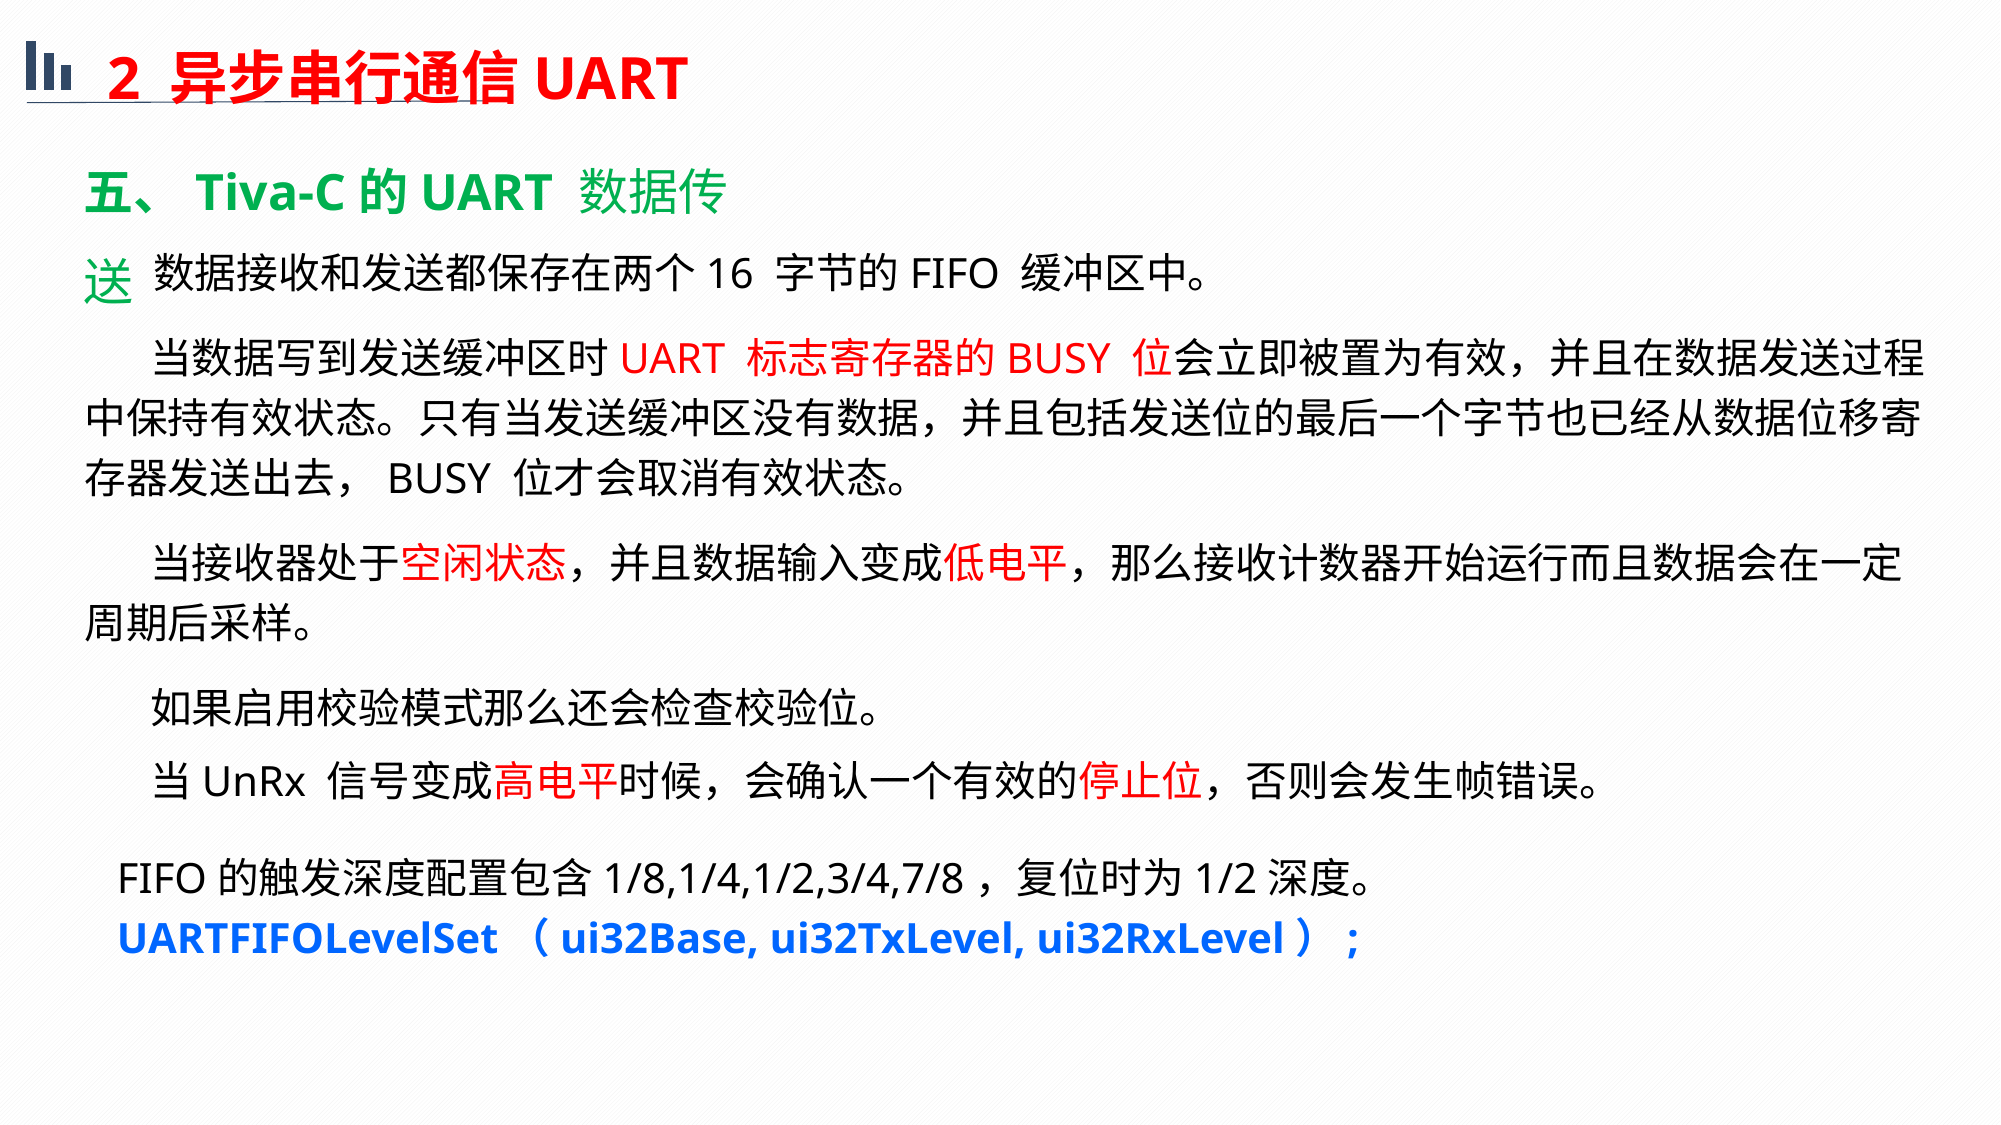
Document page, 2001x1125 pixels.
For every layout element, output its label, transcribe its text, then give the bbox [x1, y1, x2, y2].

text_box 五、Tiva-C的UART 数据传送 [68, 123, 774, 318]
text_box 数据接收和发送都保存在两个16 字节的FIFO 缓冲区中。 当数据写到发送缓冲区时UART 标志寄存器的BUSY 位会立即被置为有效，并且在数据发送过程中保持有效状态。只有当发送缓冲区没有数据，并且包括发送位的最后一个字节也已经从数据位移寄存器发送出去，BUSY 位才会取消有效状态。 当接收器处于空闲状态，并且数据输入变成低电平，那么接收计数器开始运行而且数据会在一定周期后采样。 如果启用校验模式那么还会检查校验位。 当UnRx 信号变成高电平时候，会确认一个有效的停止位，否则会发生帧错误。 FIFO的触发深度配置包含1/8,1/4,1/2,3/4,7/8，复位时为1/2深度。 UARTFIFOLevelSet（ui32Base, ui32TxLevel, ui32RxLevel）; [69, 229, 1952, 970]
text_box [26, 34, 775, 120]
